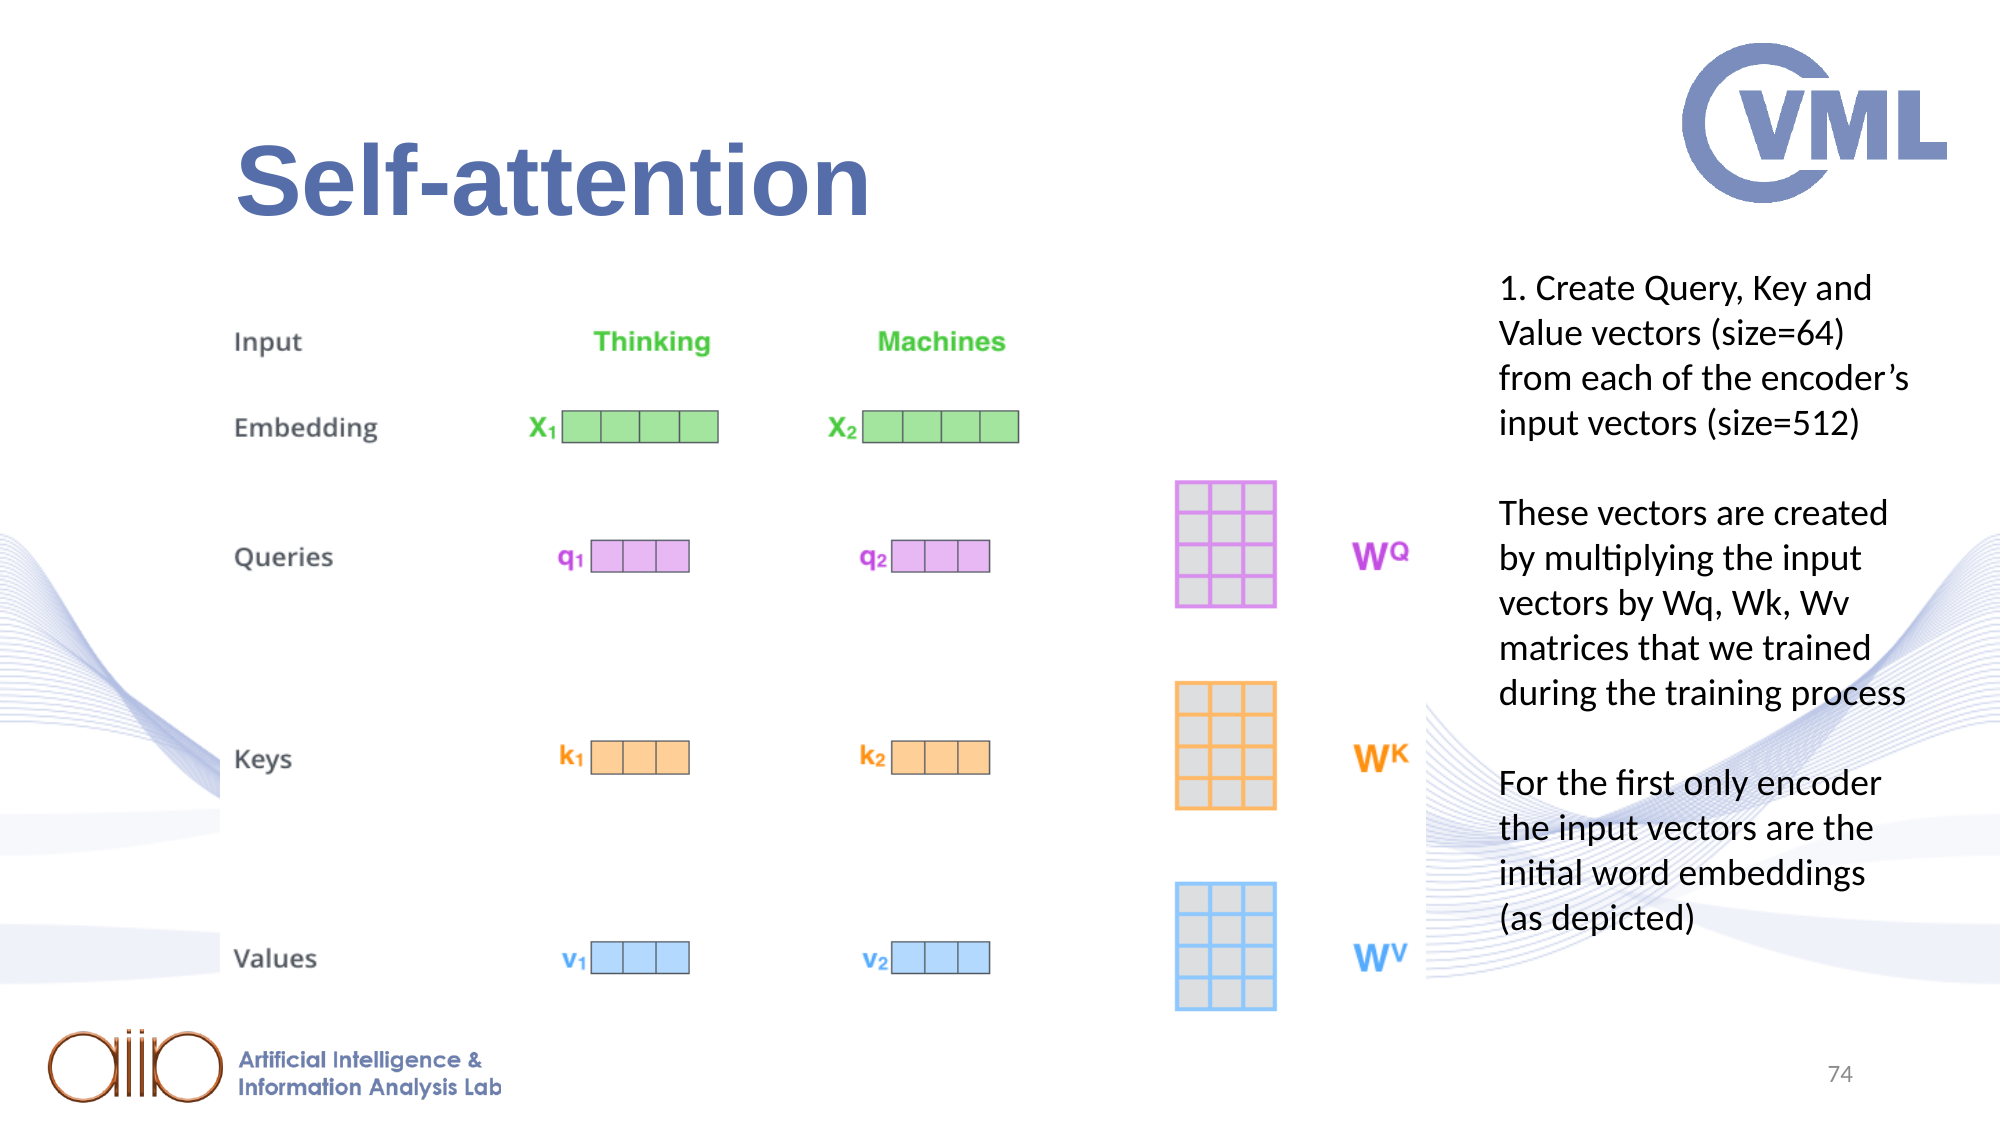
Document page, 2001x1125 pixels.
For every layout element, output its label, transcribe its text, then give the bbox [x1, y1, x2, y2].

picture [1647, 19, 1993, 226]
text_box 1. Create Query, Key and Value vectors (size=64) from each of the encoder’s input vectors (size=512) These vectors are created by multiplying the input vectors by Wq, Wk, Wv matrices that we trained during the training process For the first only encoder the input vectors are the initial word embeddings (as depicted) [1484, 255, 1934, 946]
title Self-attention [220, 66, 1455, 284]
picture [43, 314, 1426, 1106]
slide_number 74 [1401, 1042, 1869, 1103]
